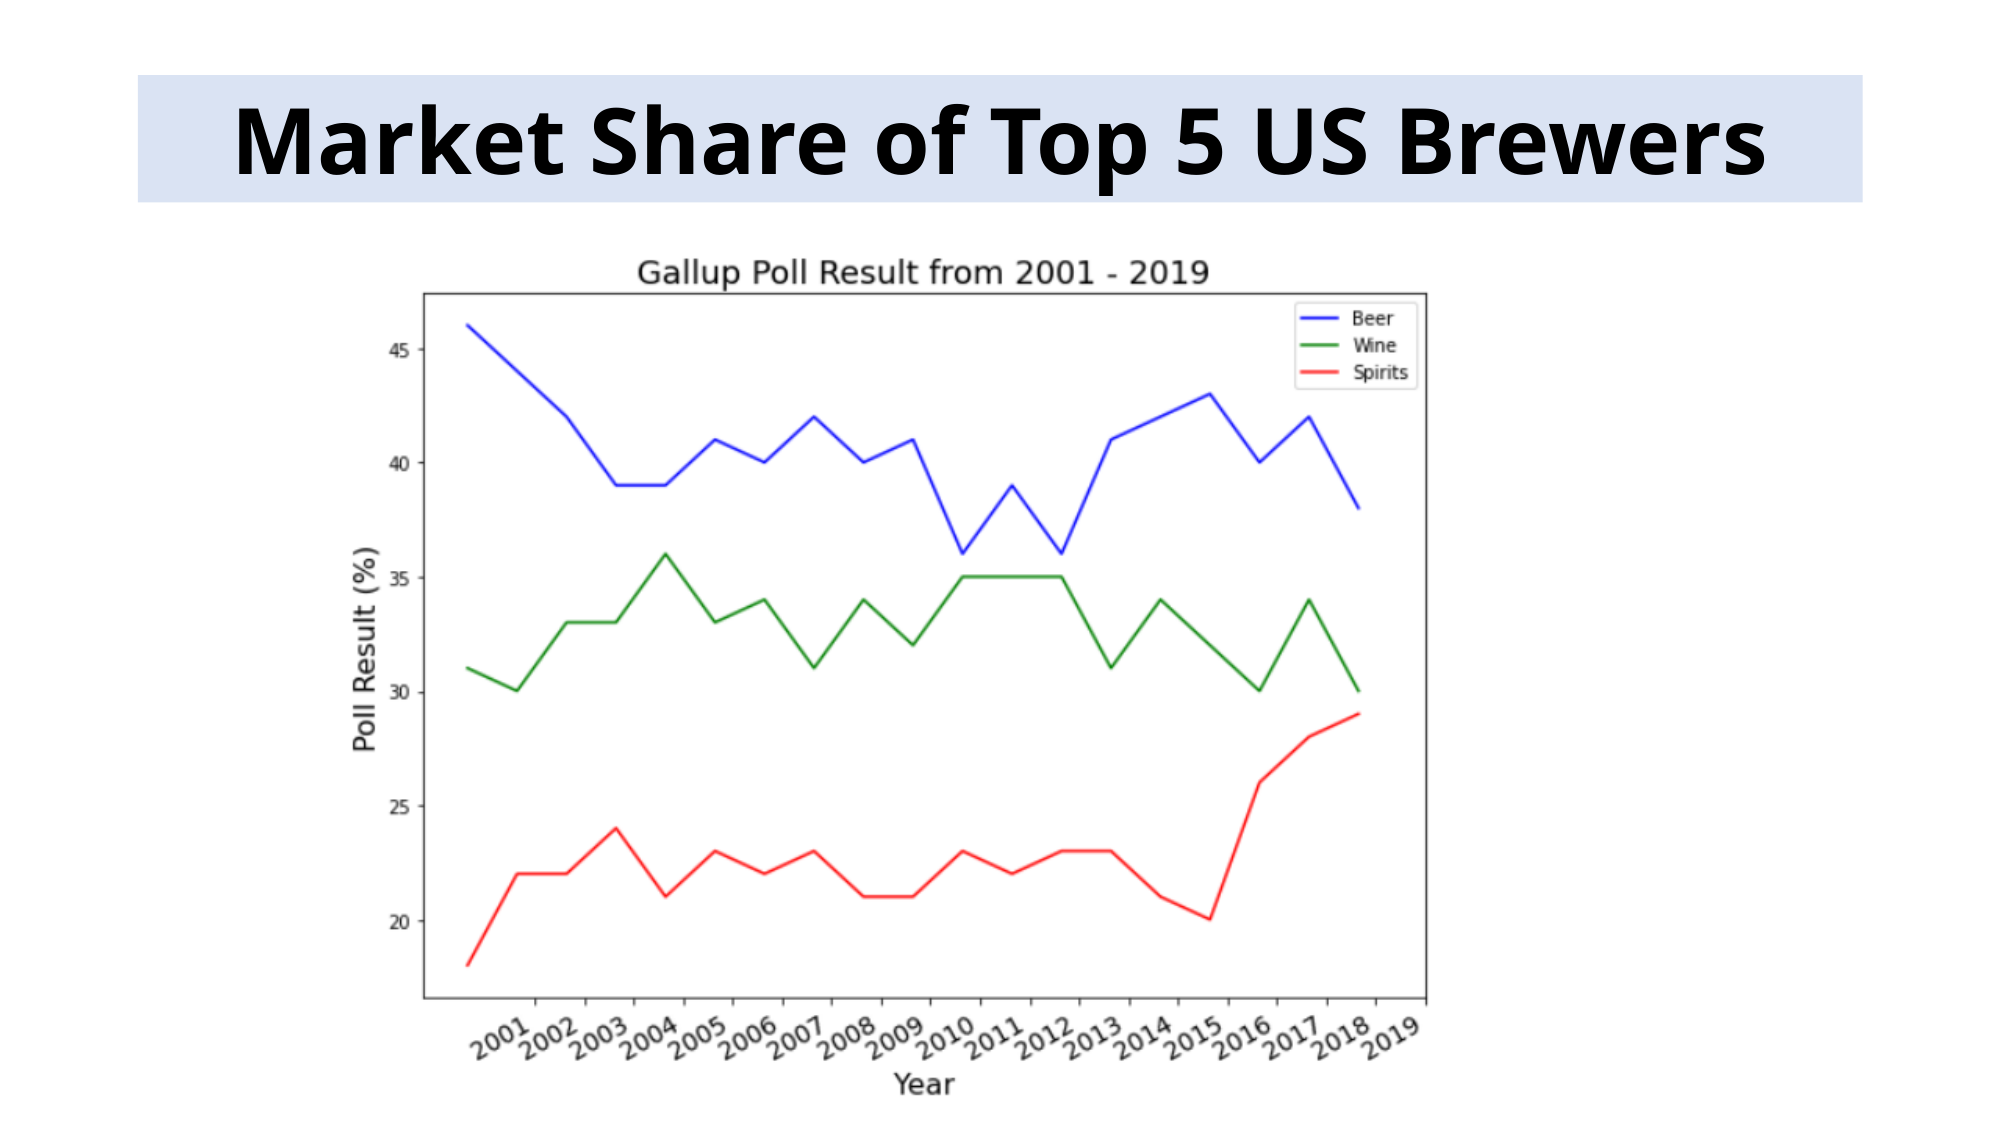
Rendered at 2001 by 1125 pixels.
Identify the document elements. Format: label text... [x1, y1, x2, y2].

title Market Share of Top 5 US Brewers [137, 75, 1863, 203]
picture [261, 237, 1554, 1125]
